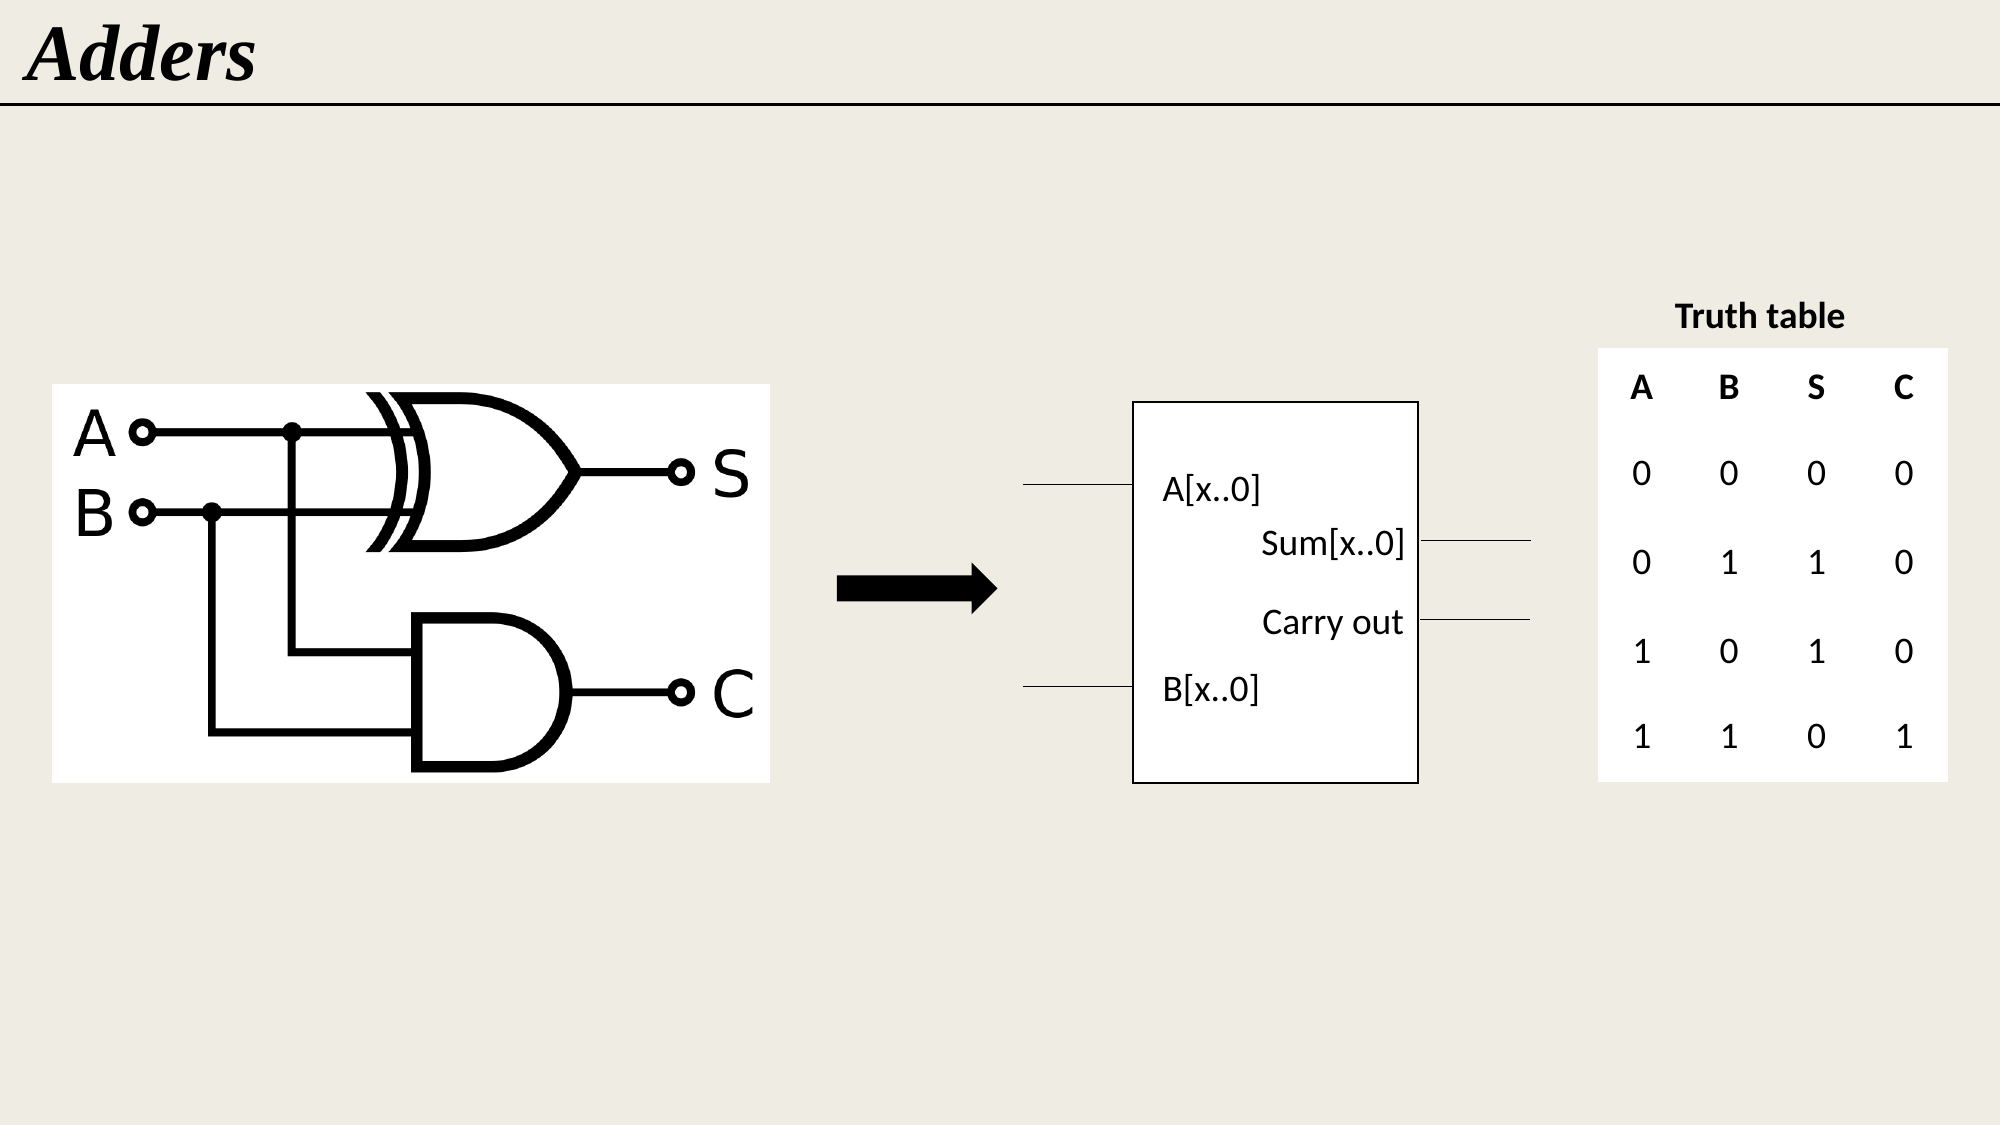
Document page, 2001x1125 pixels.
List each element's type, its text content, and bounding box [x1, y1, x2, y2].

text_box [835, 559, 999, 617]
table_header C [1860, 348, 1948, 433]
table_cell 1 [1598, 611, 1685, 697]
text_box Carry out [1247, 589, 1420, 649]
text_box A[x..0] [1147, 456, 1277, 517]
table_cell 1 [1773, 518, 1860, 611]
picture [51, 384, 770, 784]
table_cell 1 [1685, 518, 1773, 611]
table_cell 0 [1860, 518, 1948, 611]
table_cell 0 [1773, 433, 1860, 518]
table_cell 0 [1773, 697, 1860, 782]
table_cell 1 [1860, 697, 1948, 782]
table_cell 1 [1685, 697, 1773, 782]
text_box Sum[x..0] [1246, 510, 1421, 571]
table_cell 0 [1685, 433, 1773, 518]
table_cell 1 [1598, 697, 1685, 782]
table_cell 0 [1598, 518, 1685, 611]
text_box Truth table [1660, 283, 1861, 343]
table_header B [1685, 348, 1773, 433]
table_cell 0 [1685, 611, 1773, 697]
text_box [1132, 401, 1419, 784]
table_cell 0 [1860, 611, 1948, 697]
table_cell 1 [1773, 611, 1860, 697]
table_cell 0 [1860, 433, 1948, 518]
text_box Adders [11, 3, 1924, 103]
text_box B[x..0] [1147, 656, 1276, 717]
table_header S [1773, 348, 1860, 433]
table_header A [1598, 348, 1685, 433]
table_cell 0 [1598, 433, 1685, 518]
